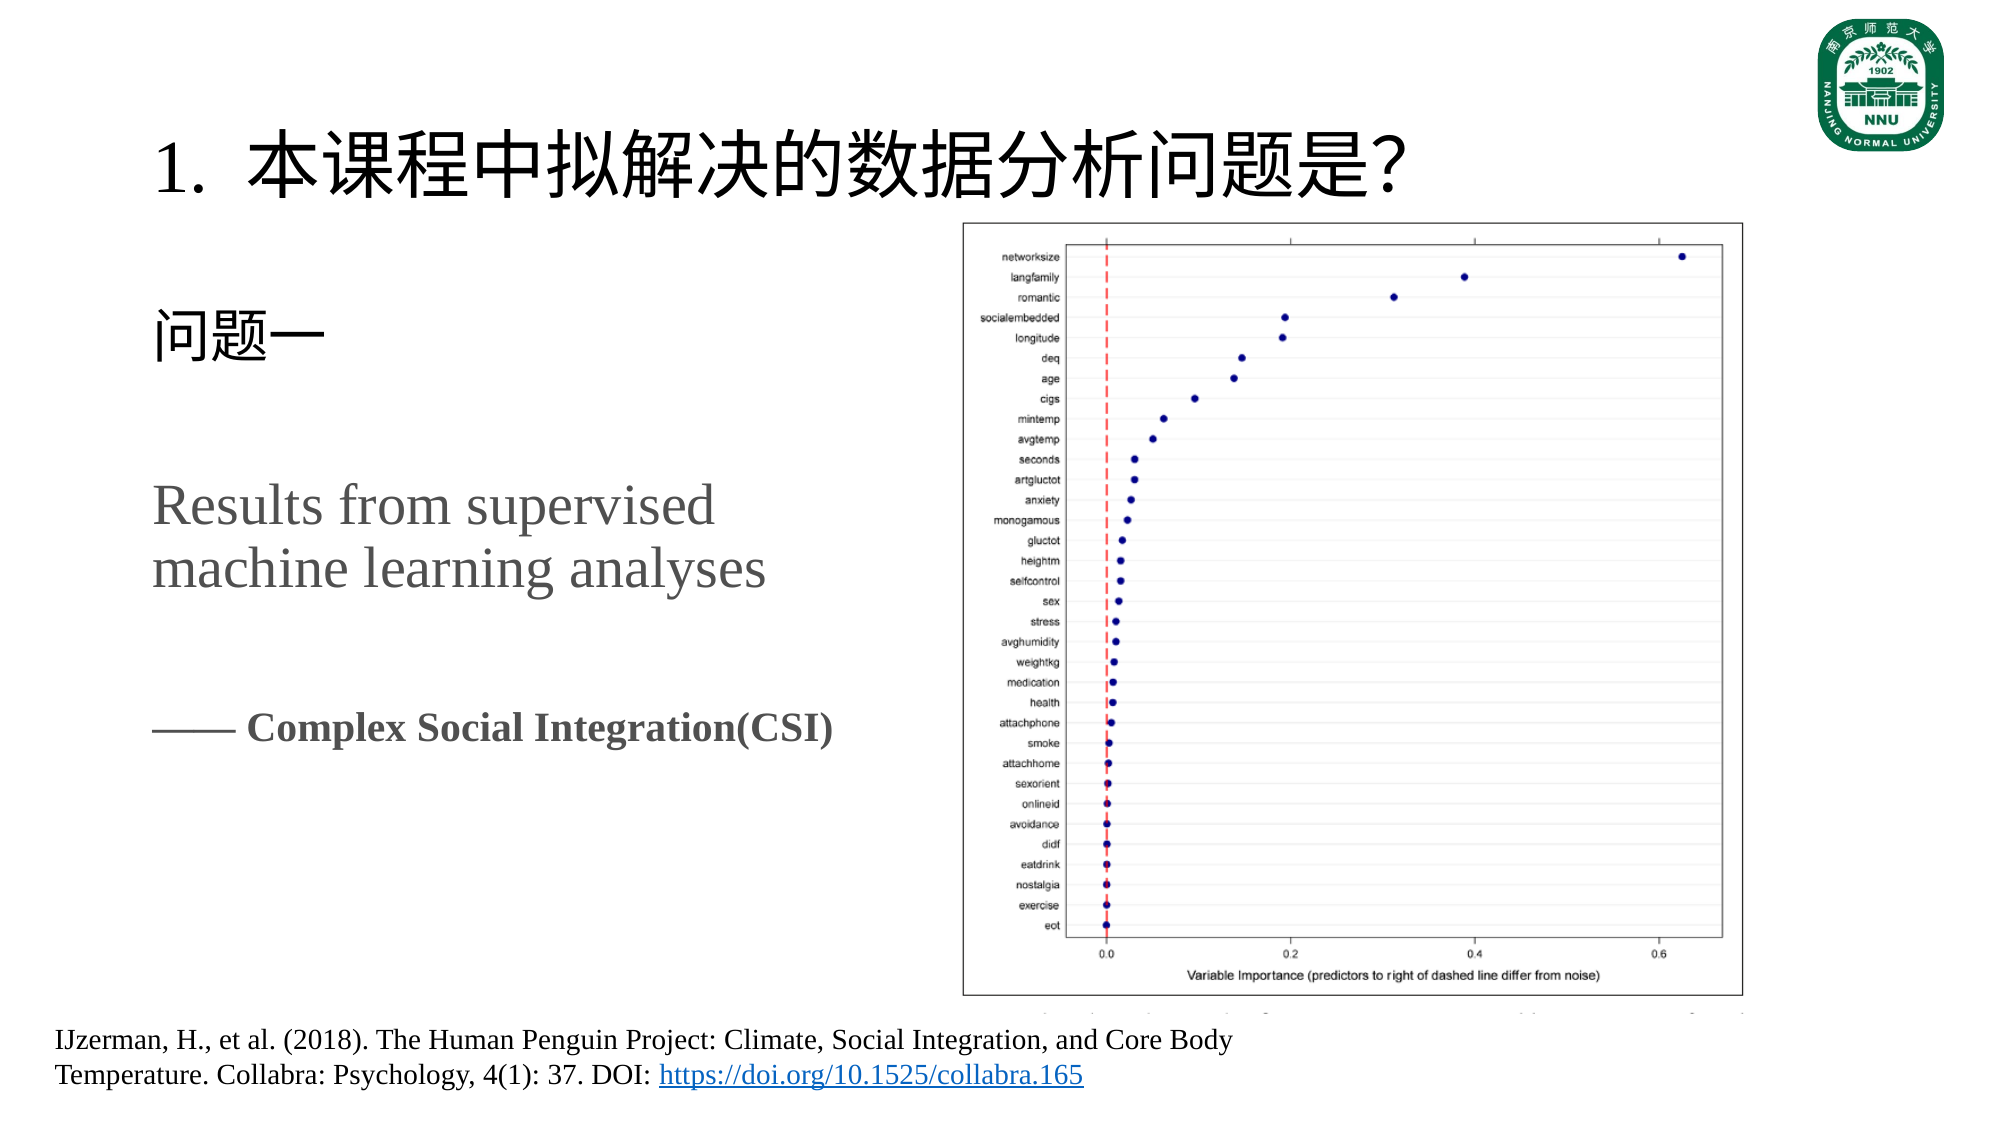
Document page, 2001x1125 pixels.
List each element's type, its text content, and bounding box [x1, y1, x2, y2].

list 问题一 Results from supervised machine learning analyses —— Complex Social Integration(CSI) [137, 299, 859, 1013]
title 1. 本课程中拟解决的数据分析问题是？ [137, 59, 1863, 278]
picture [939, 199, 1767, 1014]
picture [1817, 18, 1944, 152]
text_box IJzerman, H., et al. (2018). The Human Penguin Project: Climate, Social Integration, and Core Body Temperature. Collabra: Psychology, 4(1): 37. DOI: https://doi.org/10.1525/collabra.165 [39, 1013, 1256, 1098]
